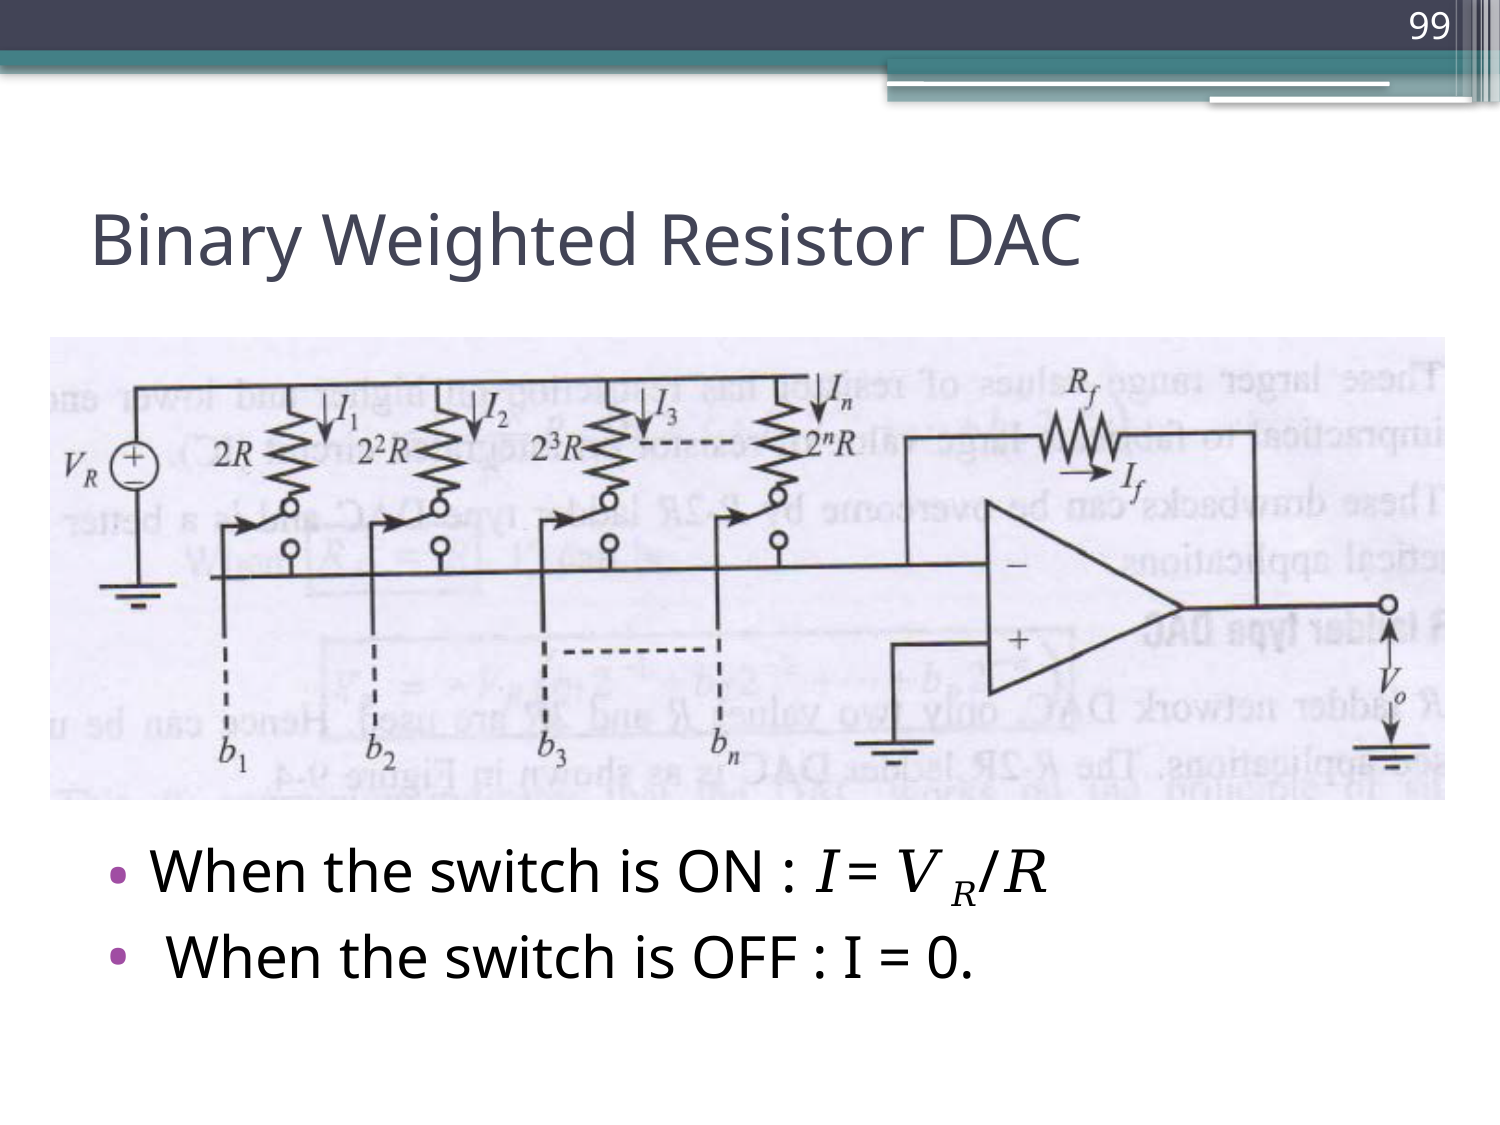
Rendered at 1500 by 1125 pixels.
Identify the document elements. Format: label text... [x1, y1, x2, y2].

title Binary Weighted Resistor DAC [75, 187, 1425, 288]
picture [49, 337, 1445, 800]
slide_number 99 [1341, 0, 1466, 61]
list When the switch is ON : 𝐼= 𝑉𝑅/𝑅 When the switch is OFF : I = 0. [75, 810, 1425, 1079]
